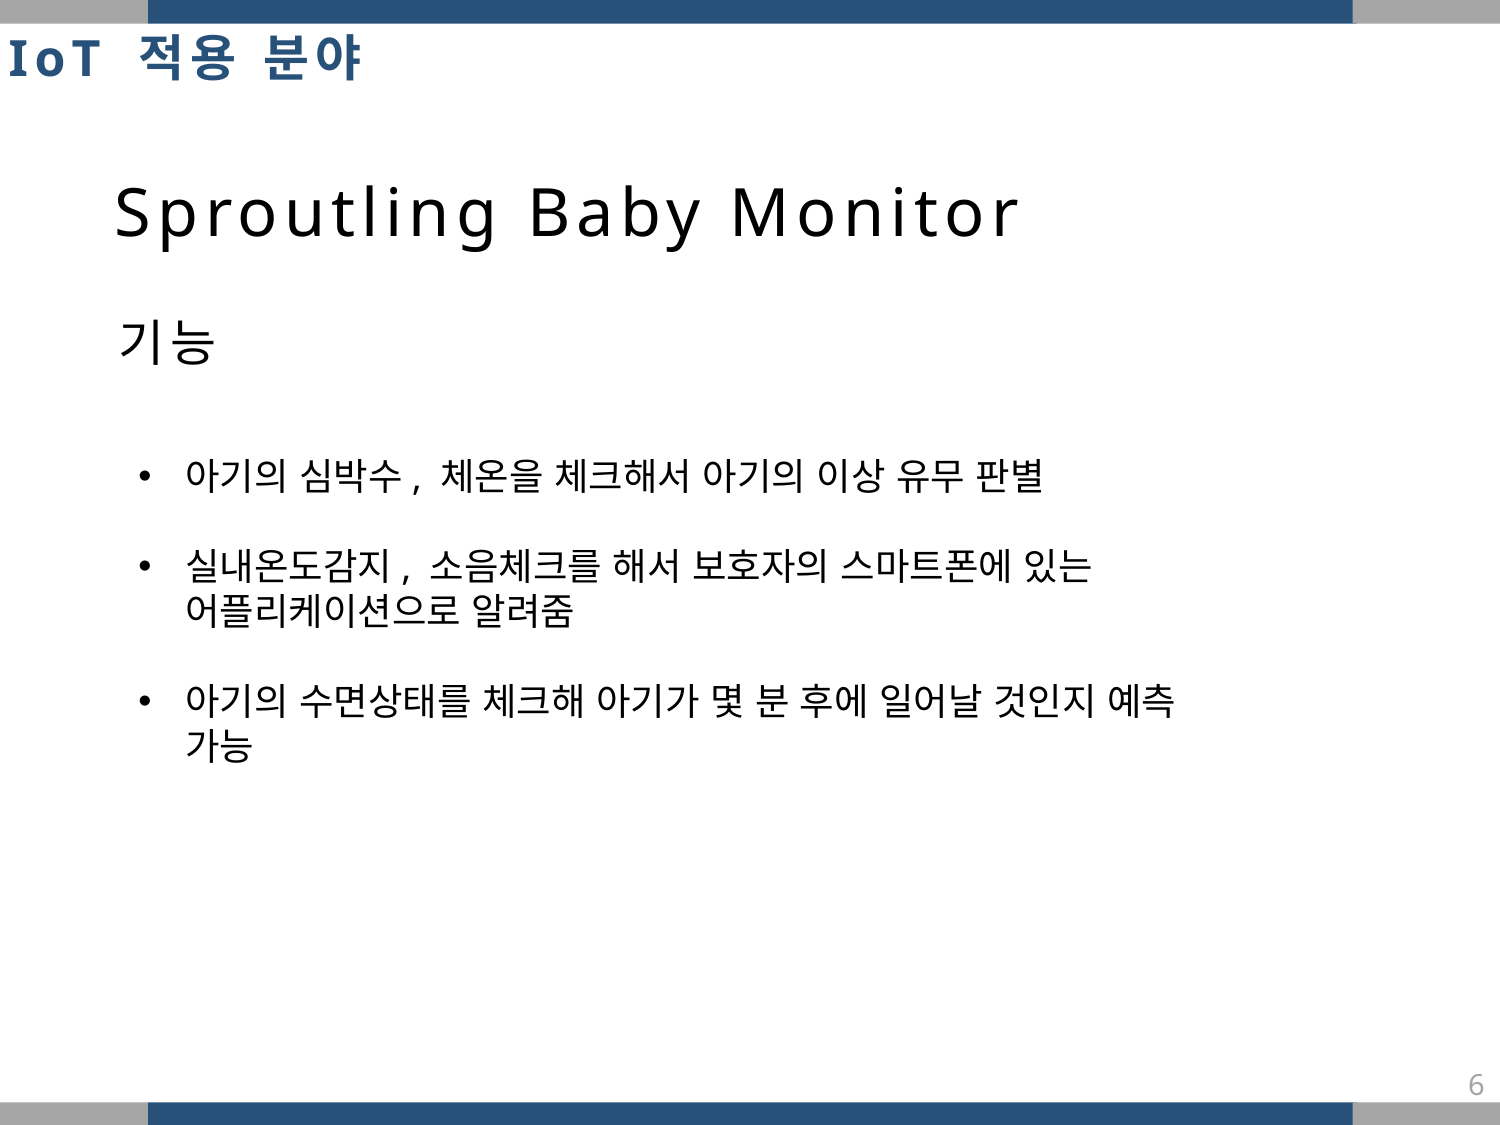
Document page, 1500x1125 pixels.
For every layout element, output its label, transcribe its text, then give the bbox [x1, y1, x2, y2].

text_box 6 [1328, 1058, 1500, 1109]
text_box 기능 [103, 303, 1049, 379]
text_box Sproutling Baby Monitor [100, 161, 1412, 257]
text_box IoT 적용 분야 [0, 19, 621, 94]
text_box 아기의 심박수, 체온을 체크해서 아기의 이상 유무 판별 실내온도감지, 소음체크를 해서 보호자의 스마트폰에 있는 어플리케이션으로 알려줌 아기의 수면상태를 체크해 아기가 몇 분 후에 일어날 것인지 예측 가능 [123, 445, 1247, 866]
